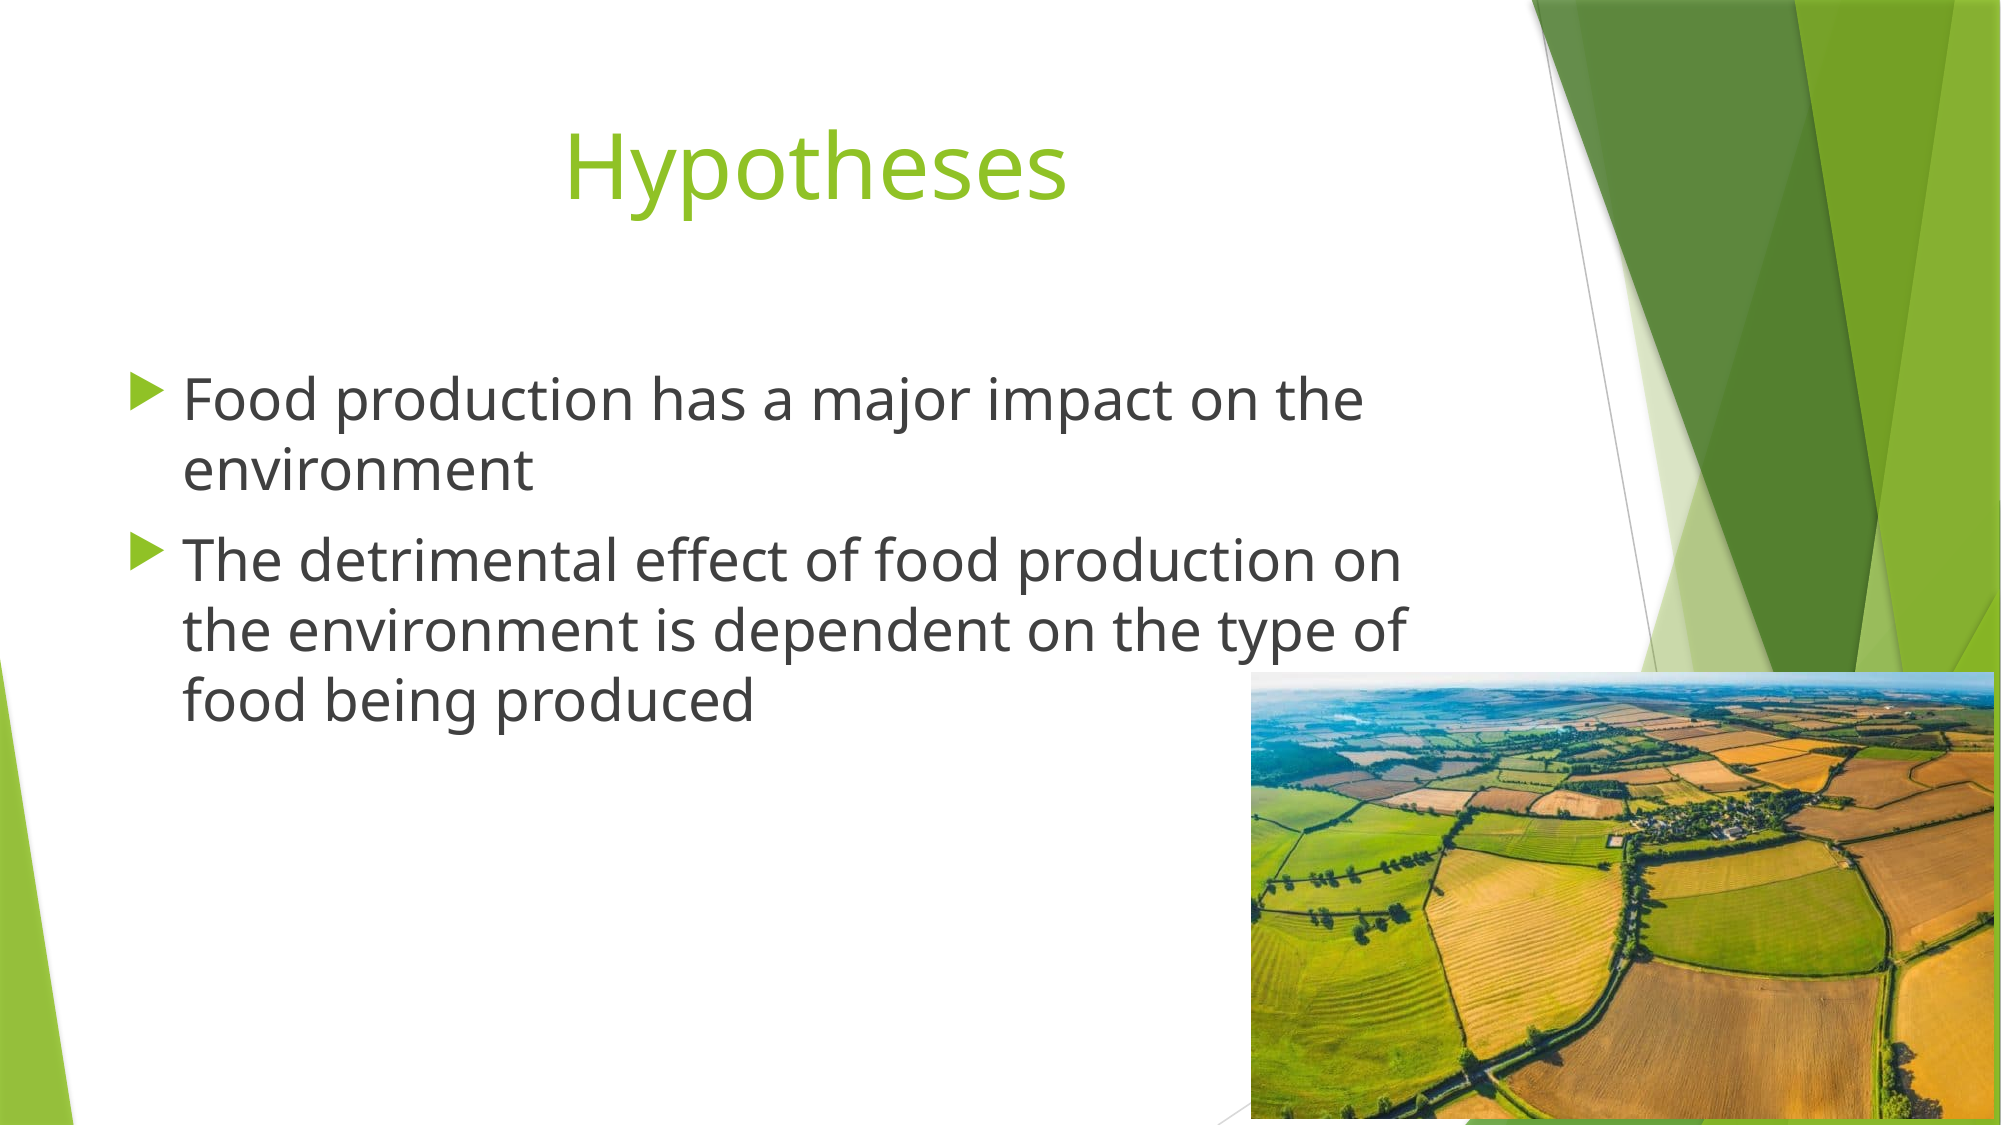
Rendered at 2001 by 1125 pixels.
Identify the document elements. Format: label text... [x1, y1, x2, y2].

picture [1250, 672, 1995, 1119]
list Food production has a major impact on the environment The detrimental effect of food production on the environment is dependent on the type of food being produced [111, 354, 1522, 992]
title Hypotheses [111, 99, 1522, 317]
